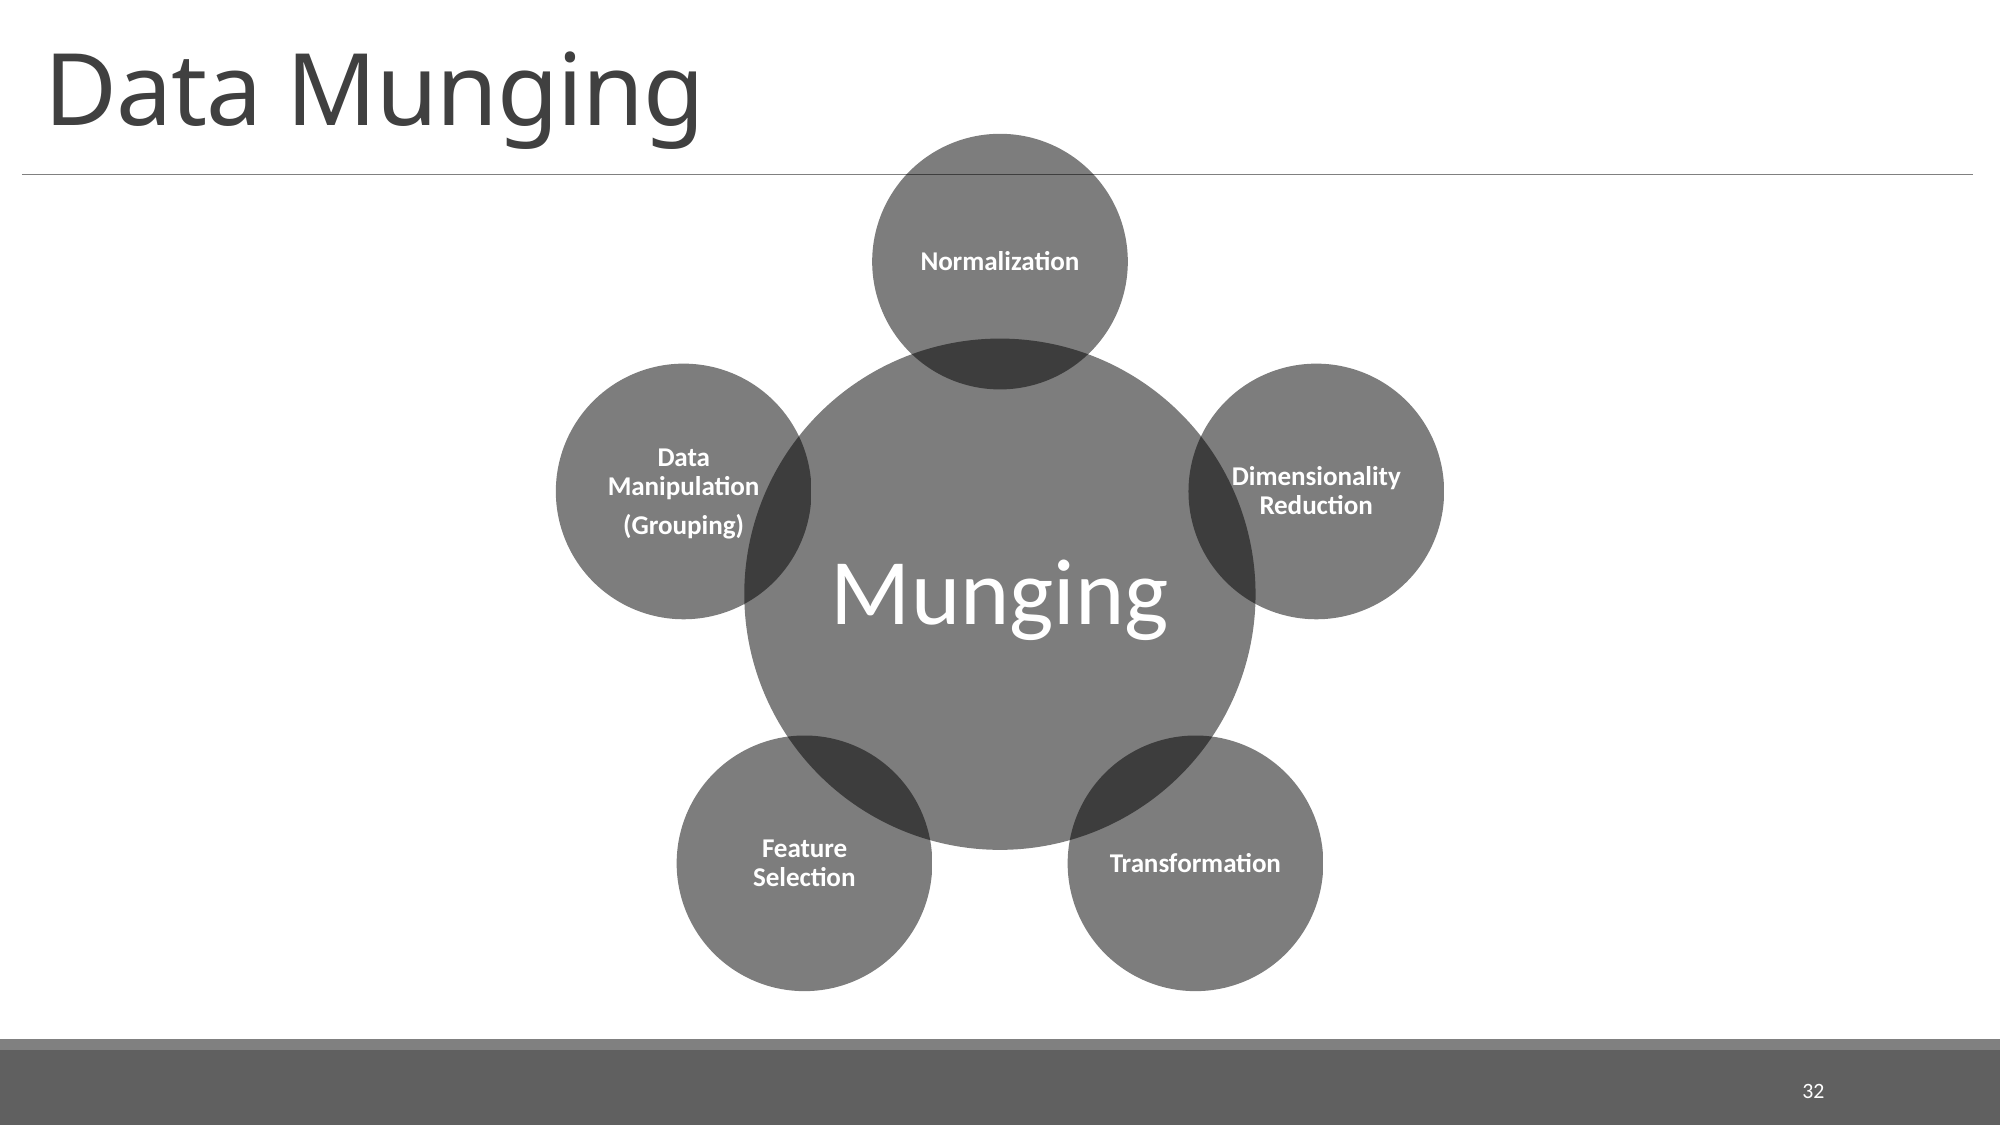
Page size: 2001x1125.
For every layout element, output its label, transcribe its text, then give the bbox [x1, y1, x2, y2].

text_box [332, 117, 1668, 1008]
title Data Munging [29, 22, 1969, 154]
slide_number 32 [1624, 1059, 1840, 1120]
